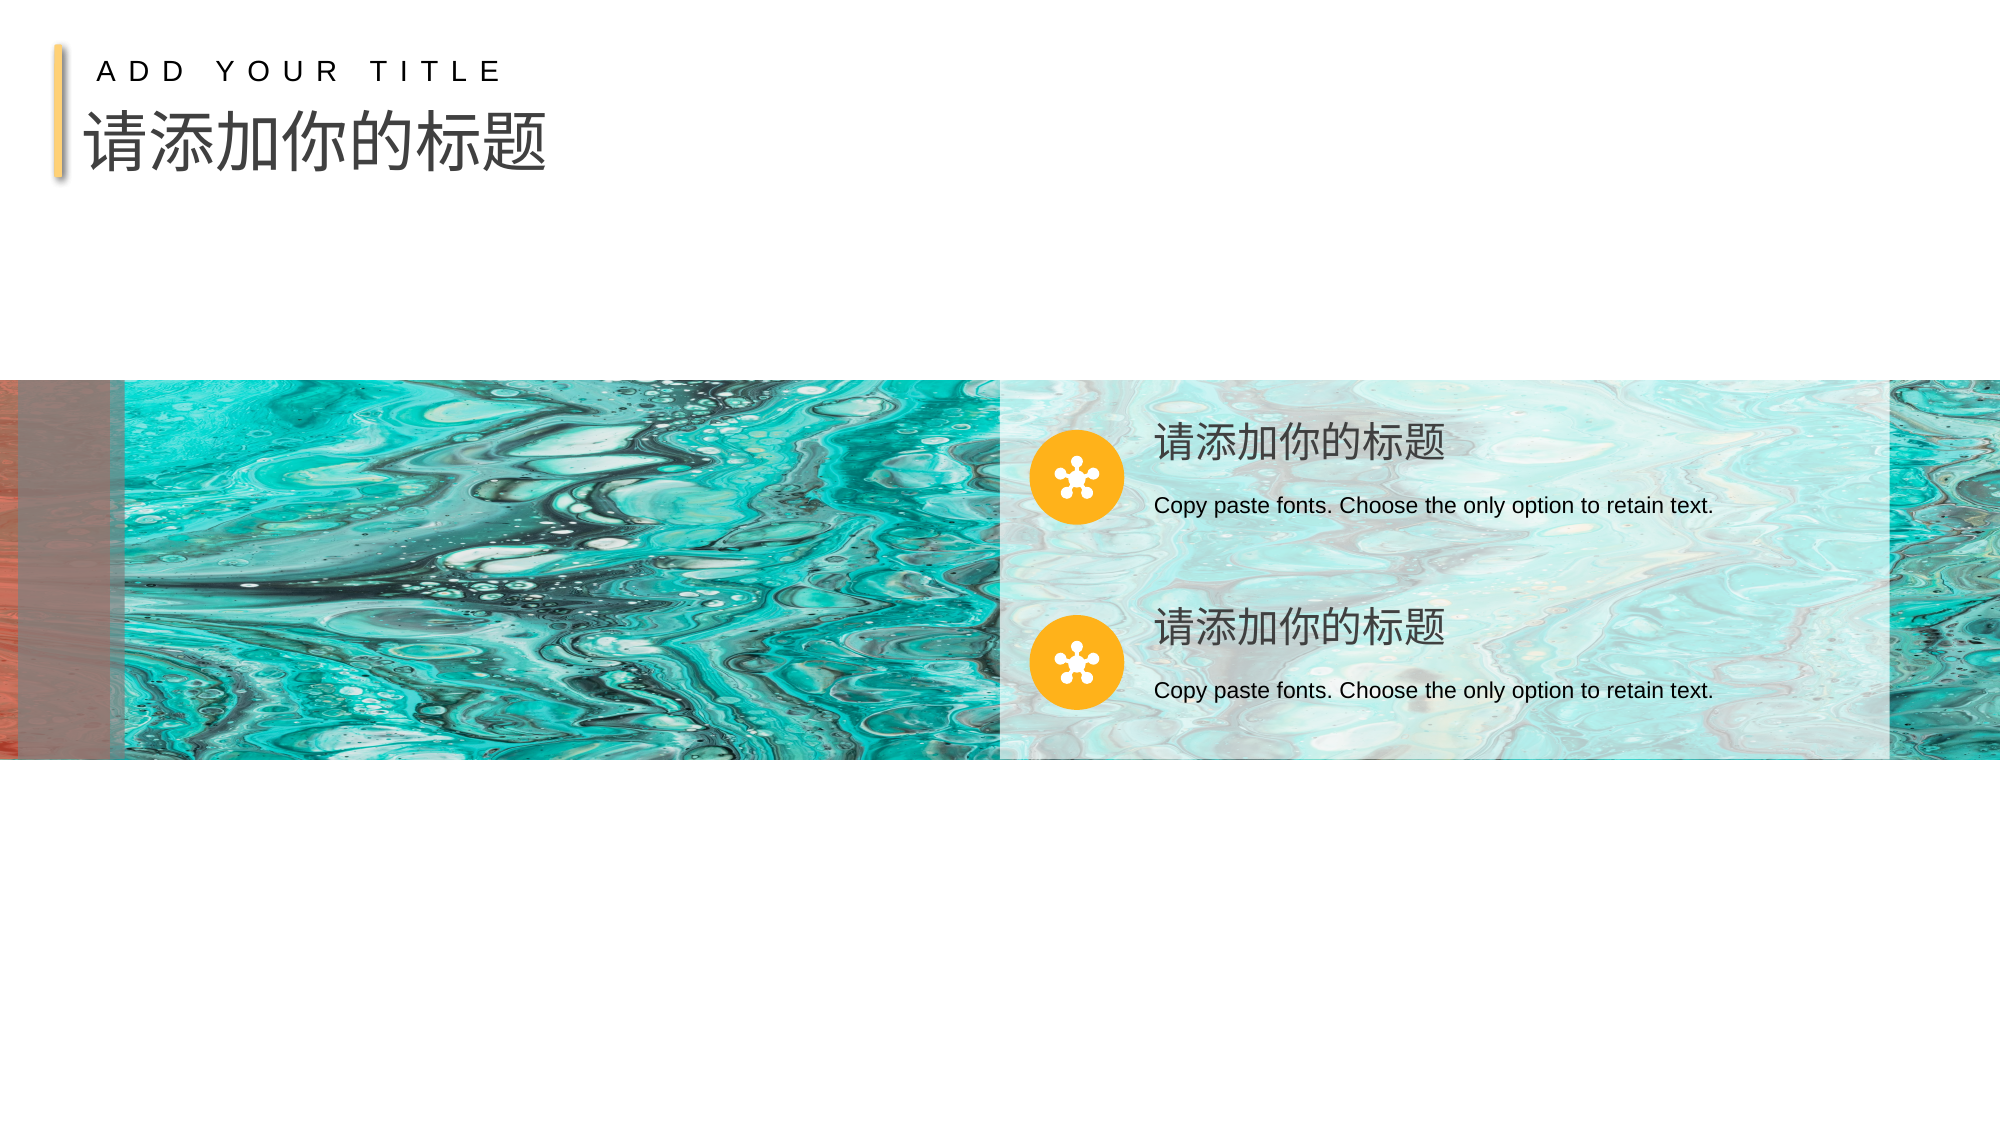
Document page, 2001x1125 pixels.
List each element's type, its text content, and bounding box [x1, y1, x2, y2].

text_box [126, 379, 999, 760]
text_box [1029, 615, 1125, 710]
text_box [53, 43, 63, 179]
text_box Copy paste fonts. Choose the only option to retain text. [1139, 478, 1890, 550]
text_box [999, 379, 1891, 760]
text_box [17, 379, 126, 760]
text_box [1054, 455, 1100, 499]
text_box [1891, 379, 2000, 760]
text_box [0, 379, 17, 760]
text_box Copy paste fonts. Choose the only option to retain text. [1139, 663, 1890, 735]
text_box [1029, 429, 1125, 525]
text_box 请添加你的标题 [81, 99, 696, 180]
text_box [1054, 640, 1100, 684]
text_box 请添加你的标题 [1139, 589, 1890, 663]
text_box ADD YOUR TITLE [81, 44, 649, 95]
text_box 请添加你的标题 [1139, 404, 1890, 478]
